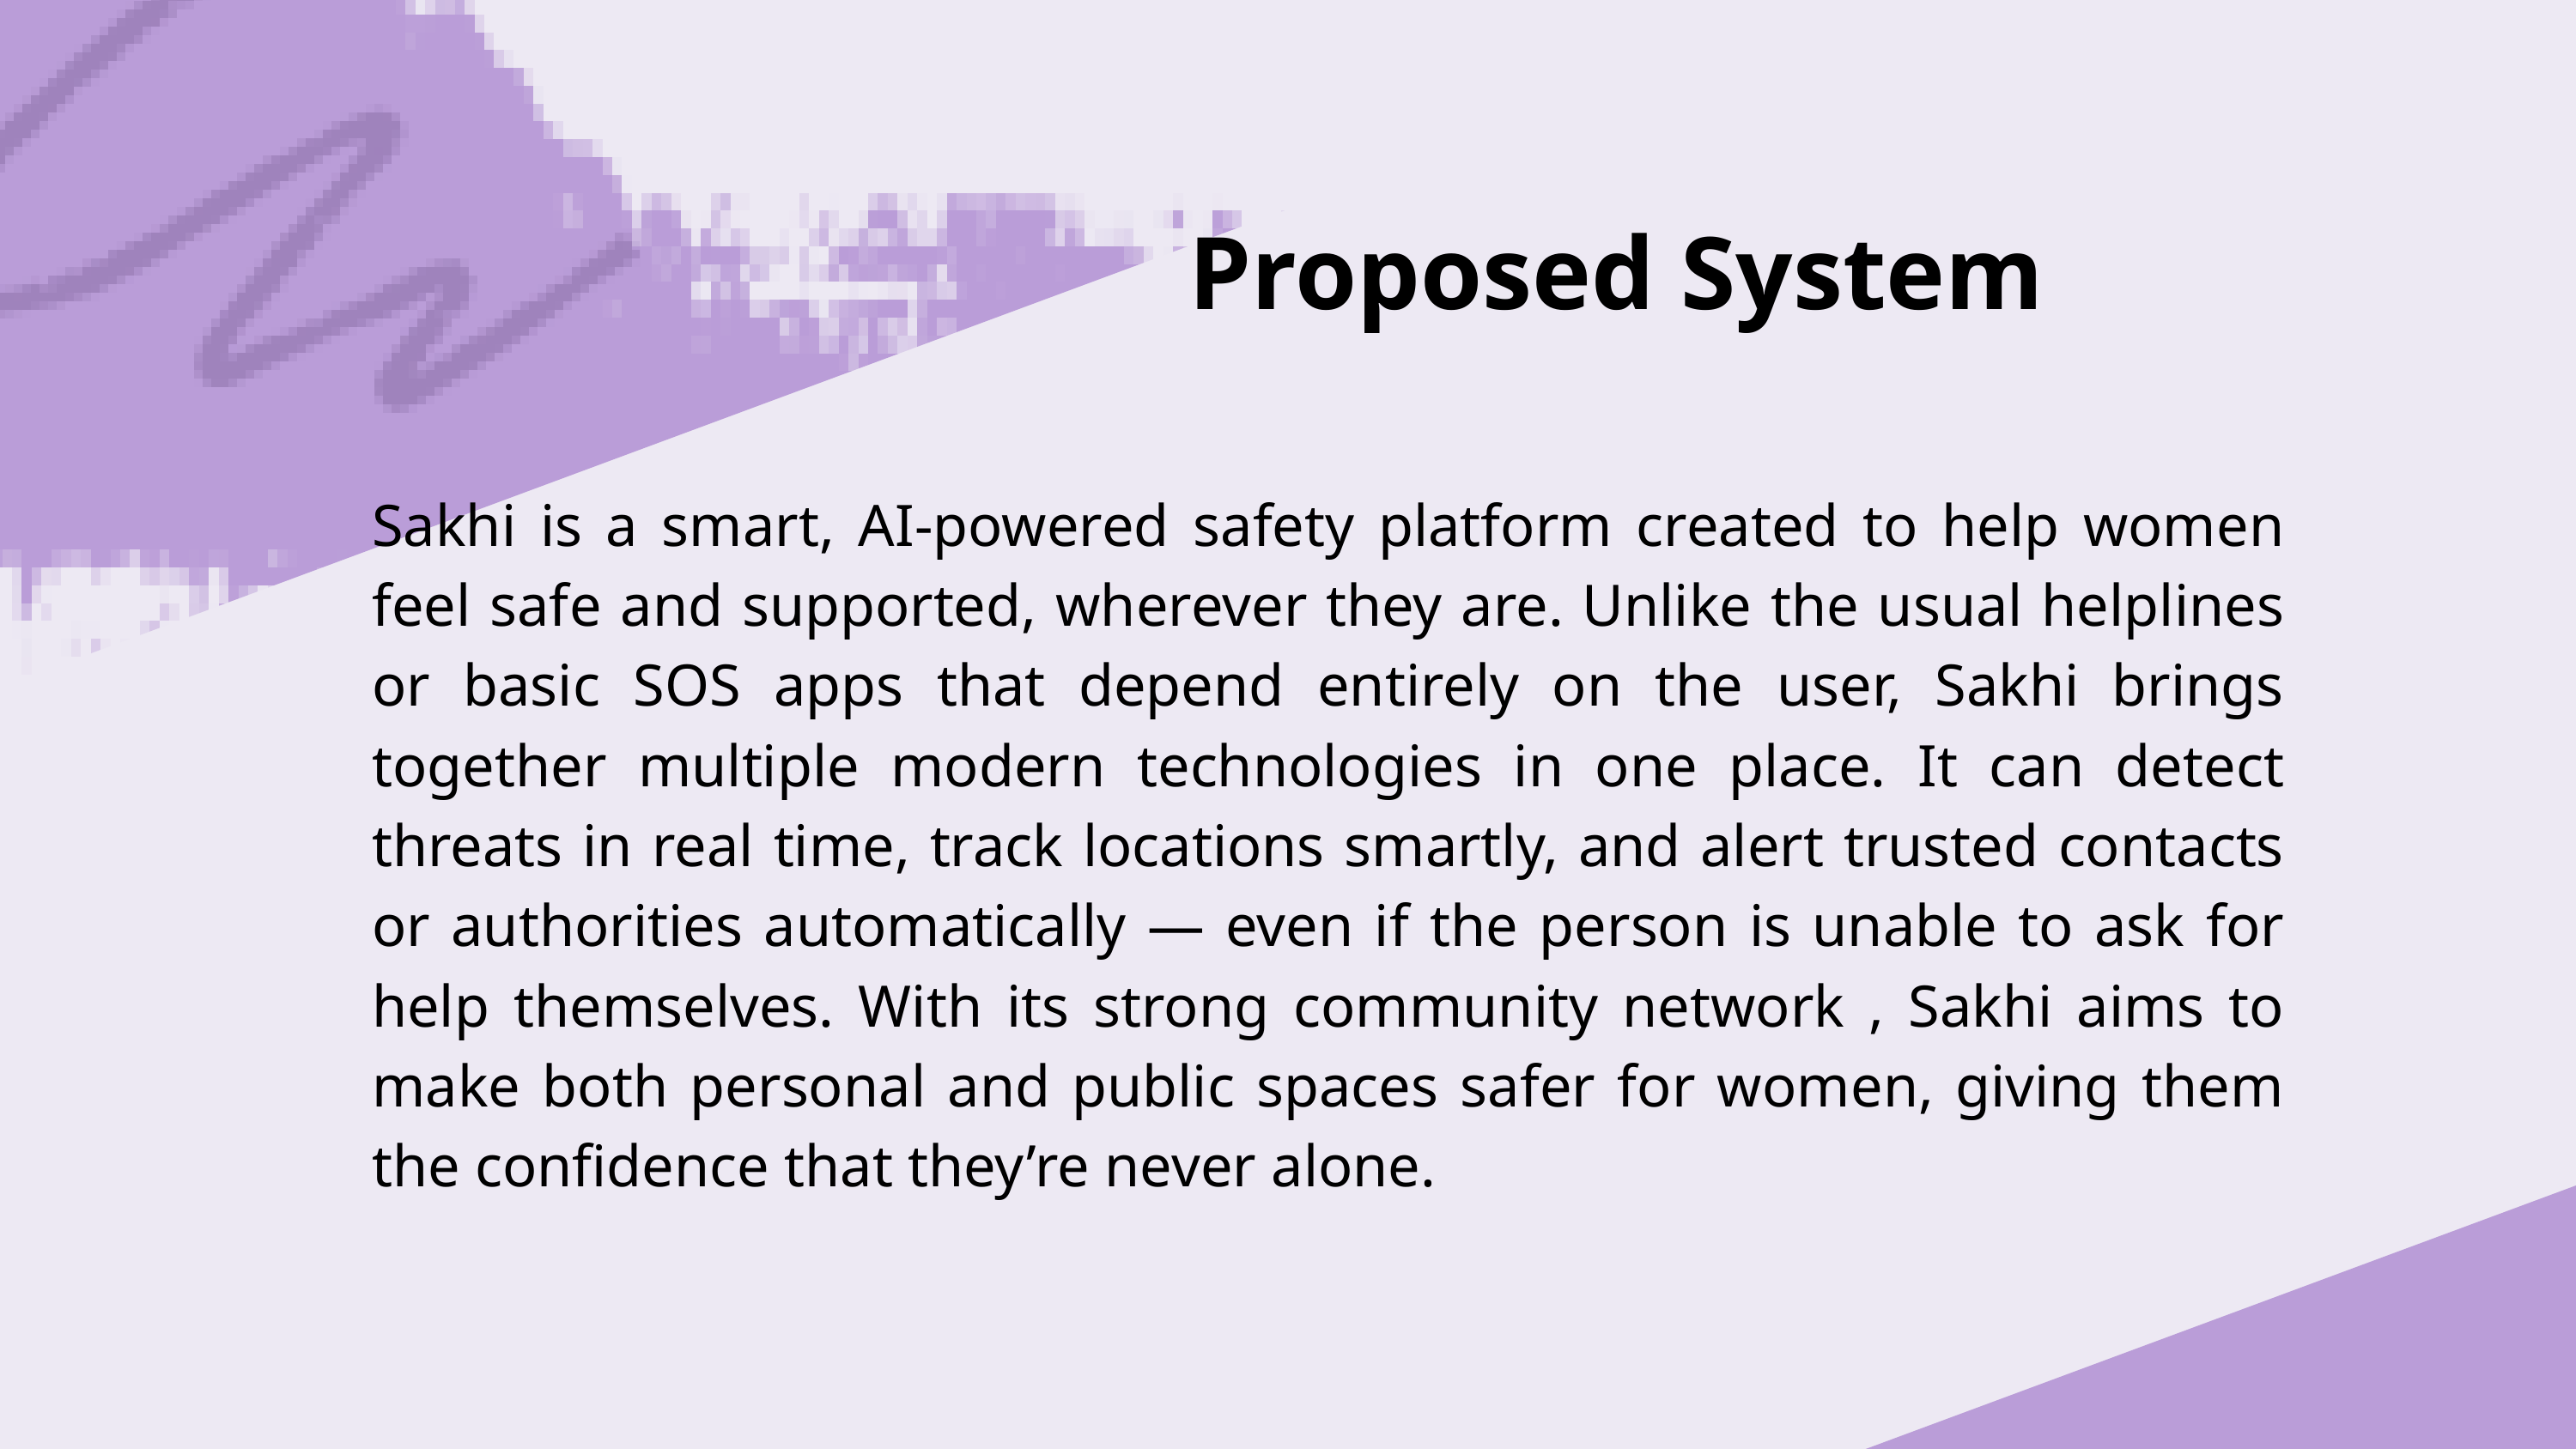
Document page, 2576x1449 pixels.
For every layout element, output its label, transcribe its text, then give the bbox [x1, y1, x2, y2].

text_box [0, 0, 1715, 688]
text_box [1865, 1185, 2576, 1449]
text_box Proposed System [899, 189, 2335, 330]
text_box Sakhi is a smart, AI-powered safety platform created to help women feel safe and supported, wherever they are. Unlike the usual helplines or basic SOS apps that depend entirely on the user, Sakhi brings together multiple modern technologies in one place. It can detect threats in real time, track locations smartly, and alert trusted contacts or authorities automatically — even if the person is unable to ask for help themselves. With its strong community network , Sakhi aims to make both personal and public spaces safer for women, giving them the confidence that they’re never alone. [372, 477, 2287, 1199]
text_box [0, 0, 641, 413]
